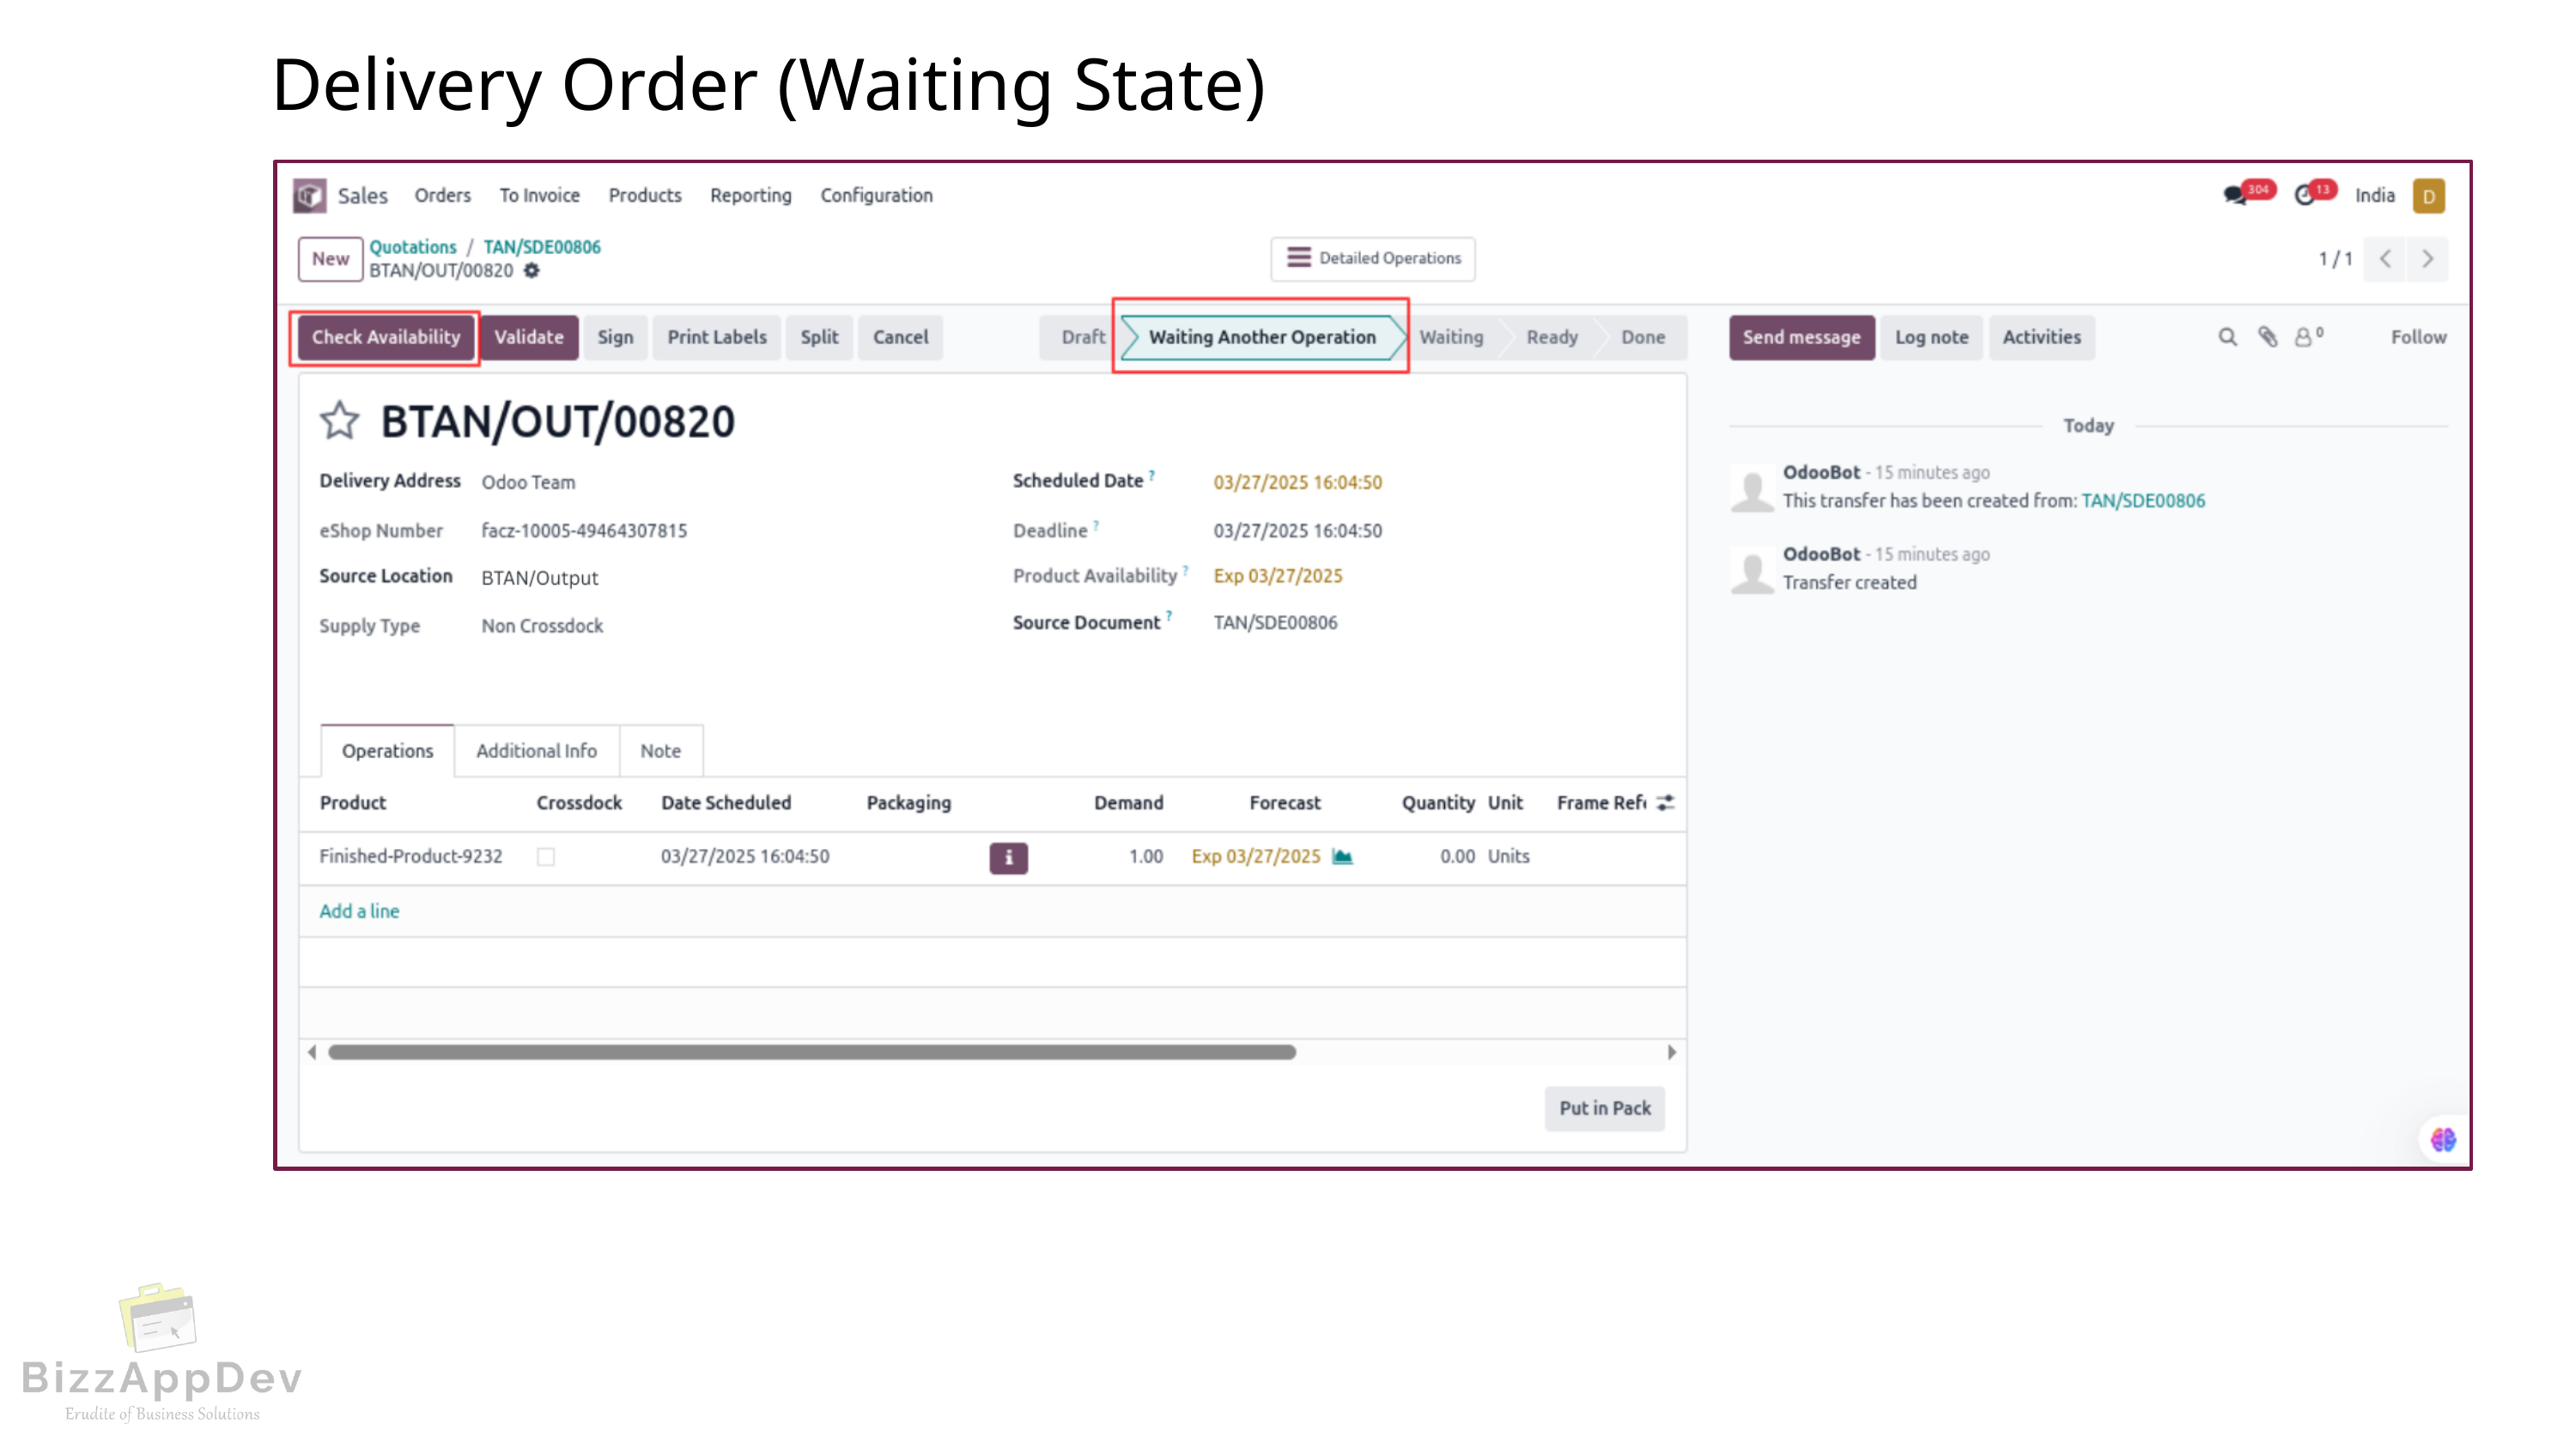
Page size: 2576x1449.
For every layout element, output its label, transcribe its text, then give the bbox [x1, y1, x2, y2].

text_box Delivery Order (Waiting State) [257, 25, 1282, 164]
picture [276, 163, 2470, 1167]
picture [21, 1275, 303, 1441]
